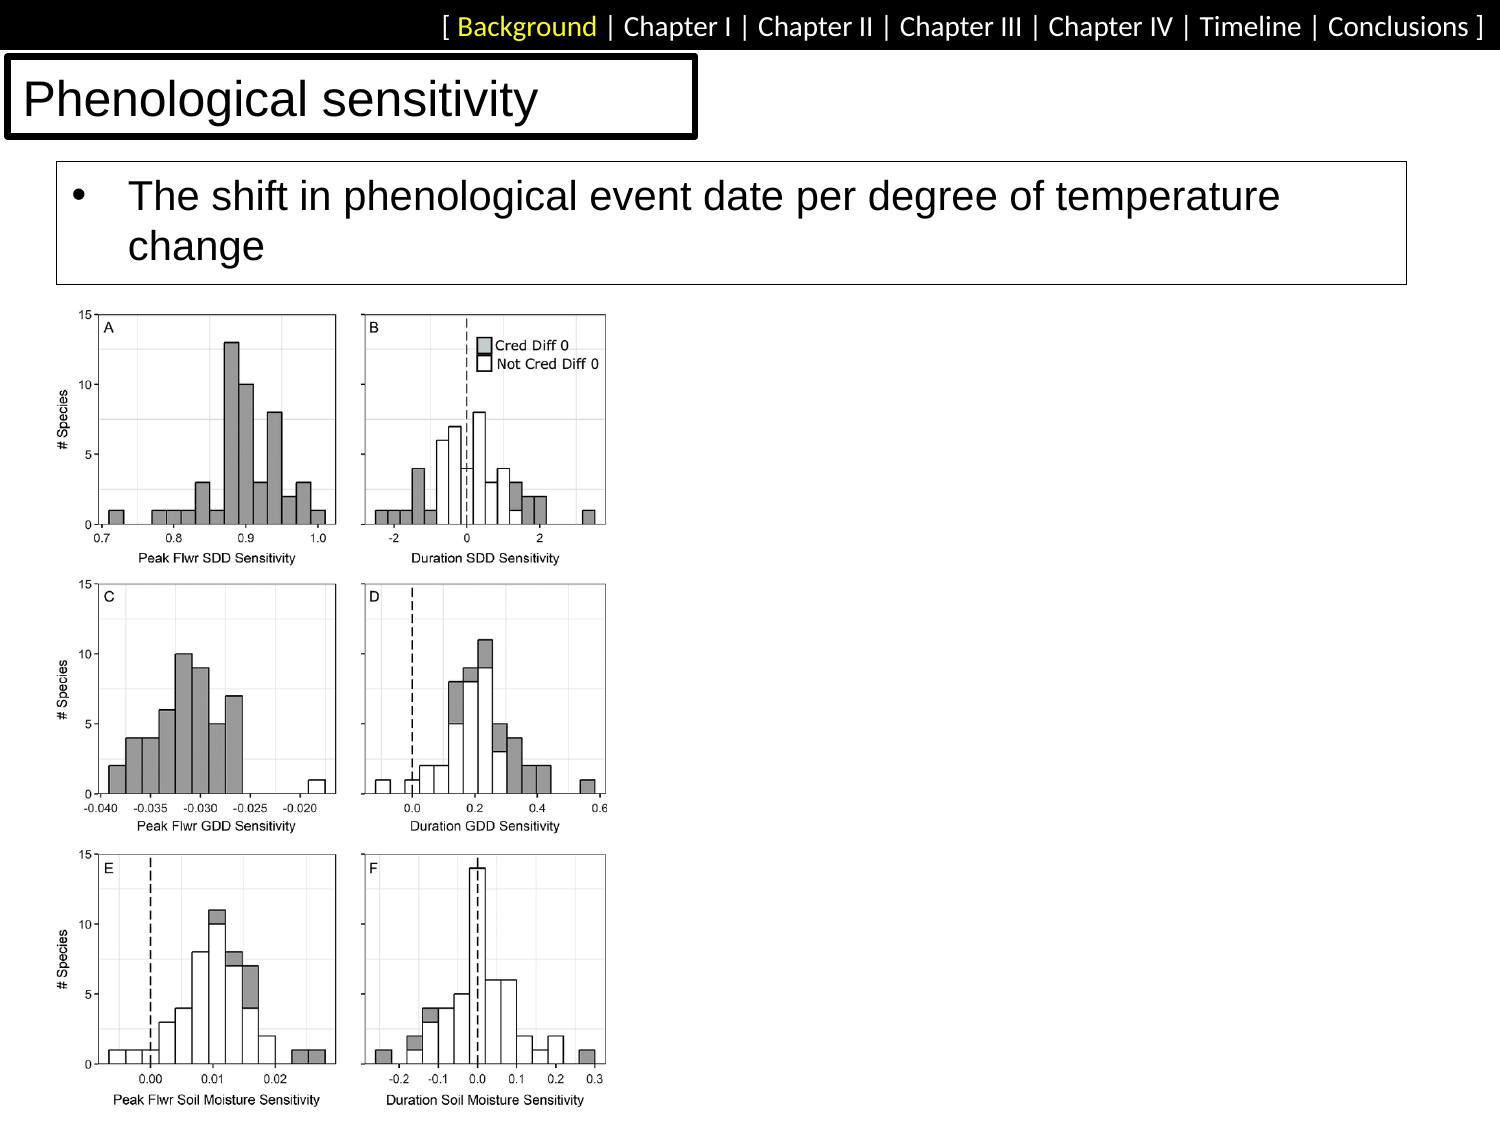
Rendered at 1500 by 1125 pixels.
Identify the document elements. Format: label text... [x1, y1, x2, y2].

picture [56, 310, 608, 1107]
list The shift in phenological event date per degree of temperature change [56, 161, 1407, 285]
title Phenological sensitivity [4, 53, 698, 140]
